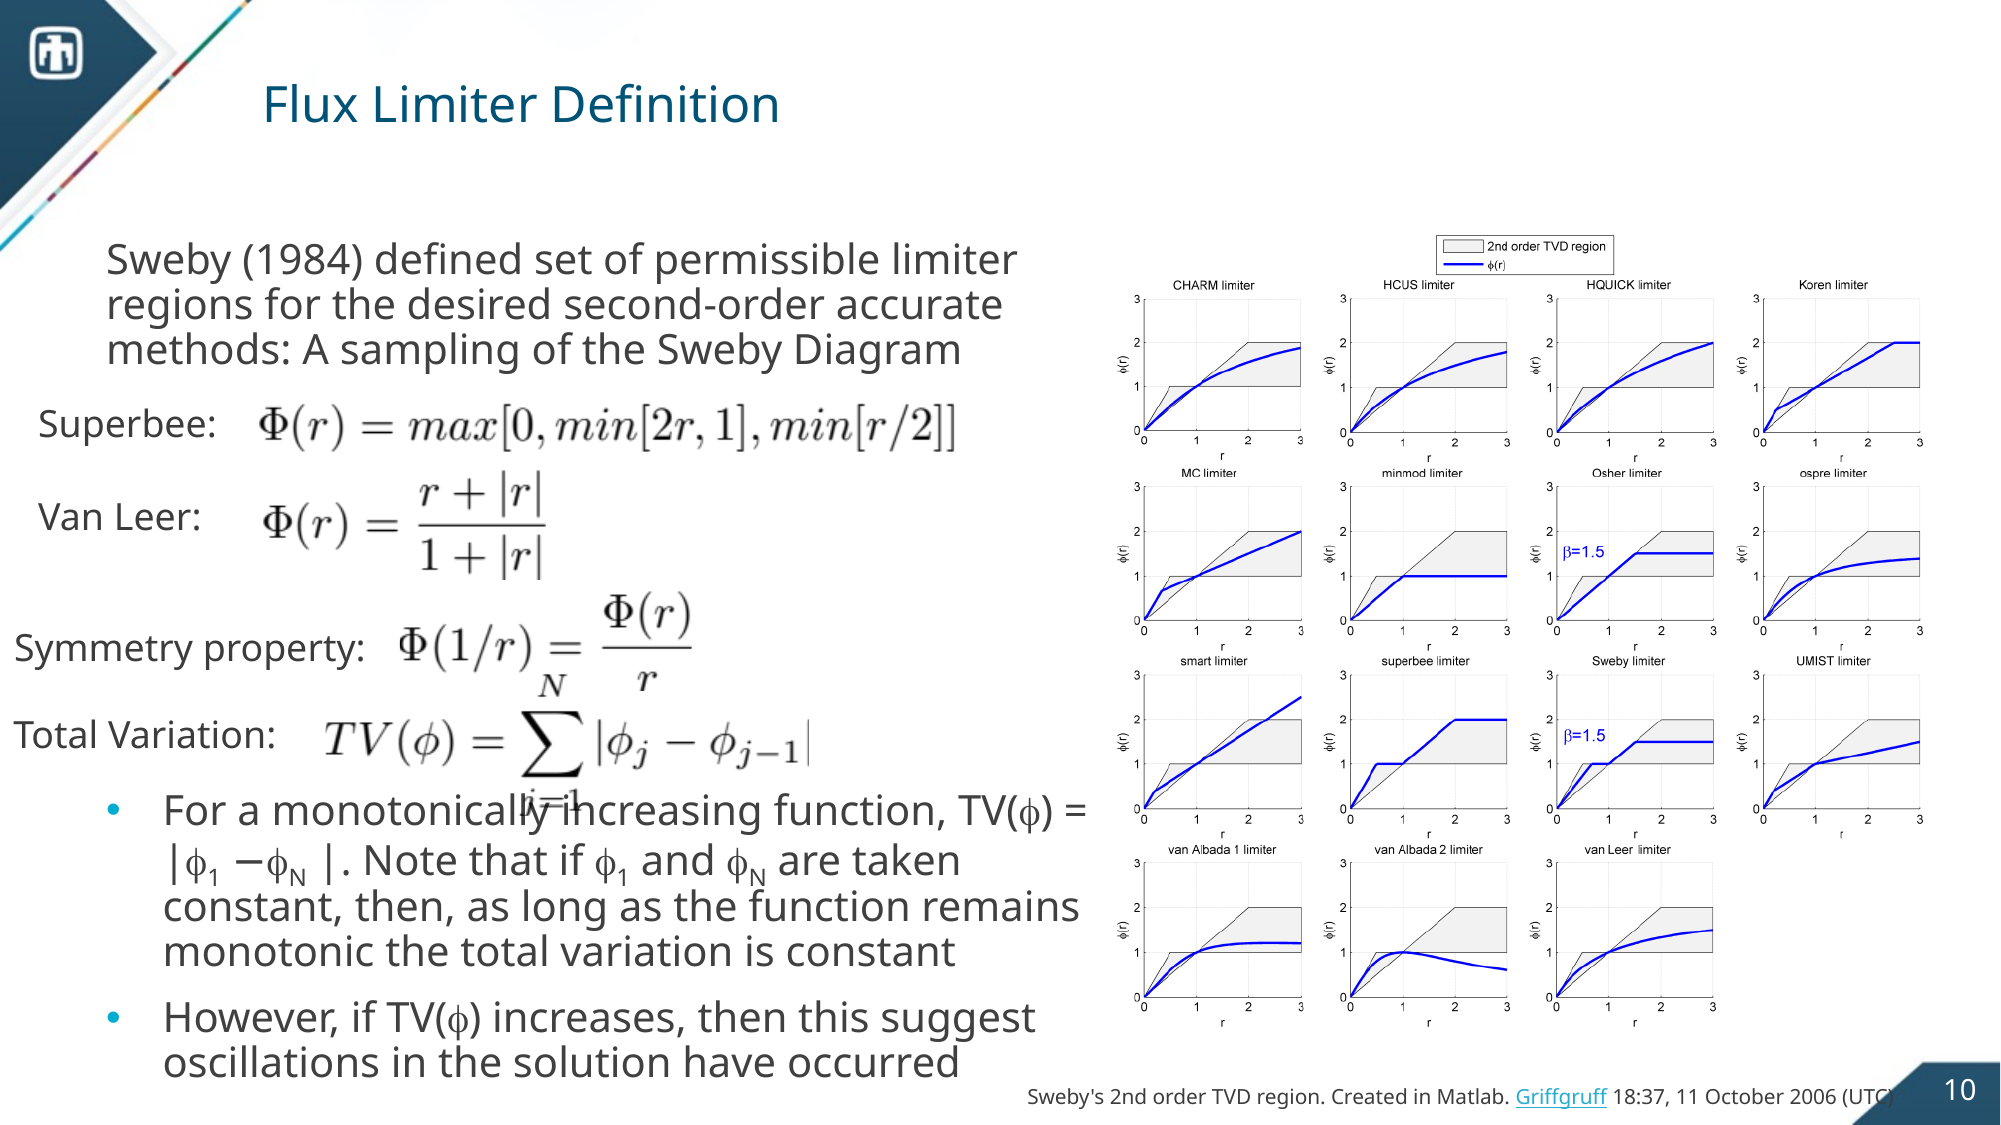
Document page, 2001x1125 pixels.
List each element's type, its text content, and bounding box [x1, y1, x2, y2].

title Flux Limiter Definition [262, 42, 1919, 170]
list Sweby (1984) defined set of permissible limiter regions for the desired second-order accurate methods: A sampling of the Sweby Diagram For a monotonically increasing function, TV(f) = |f1 −fN |. Note that if f1 and fN are taken constant, then, as long as the function remains monotonic the total variation is constant However, if TV(f) increases, then this suggest oscillations in the solution have occurred [106, 231, 1120, 1118]
slide_number 10 [1919, 1061, 2000, 1122]
text_box Sweby's 2nd order TVD region. Created in Matlab. Griffgruff 18:37, 11 October 2006 (UTC) [1012, 1076, 1980, 1120]
picture [0, 0, 2001, 1125]
